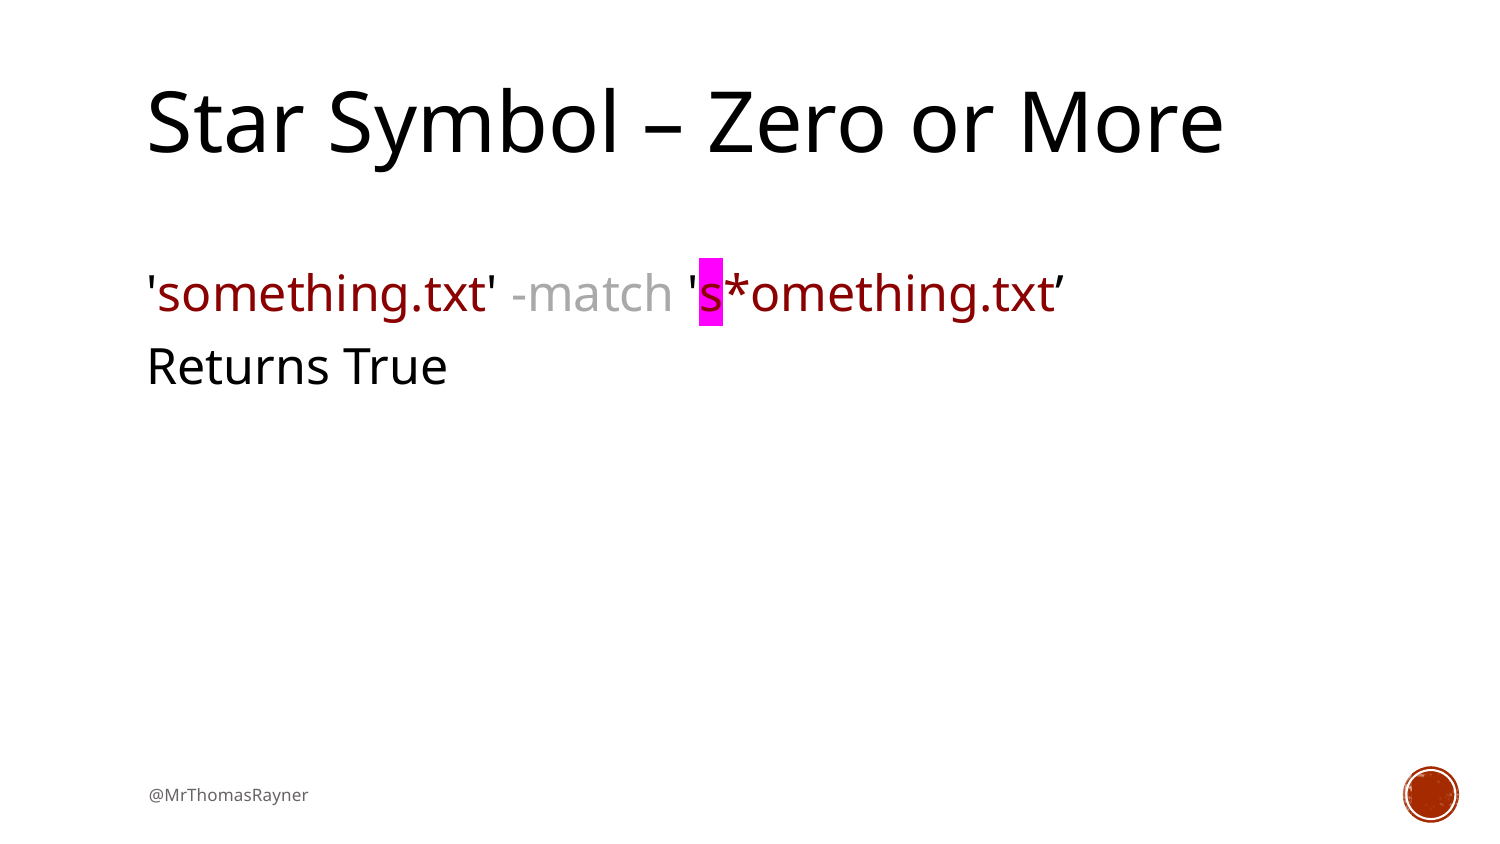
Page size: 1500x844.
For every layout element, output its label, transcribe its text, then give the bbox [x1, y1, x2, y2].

list 'something.txt' -match 's*omething.txt’ Returns True [131, 261, 1370, 760]
footer @MrThomasRayner [133, 771, 913, 817]
title Star Symbol – Zero or More [131, 59, 1370, 192]
